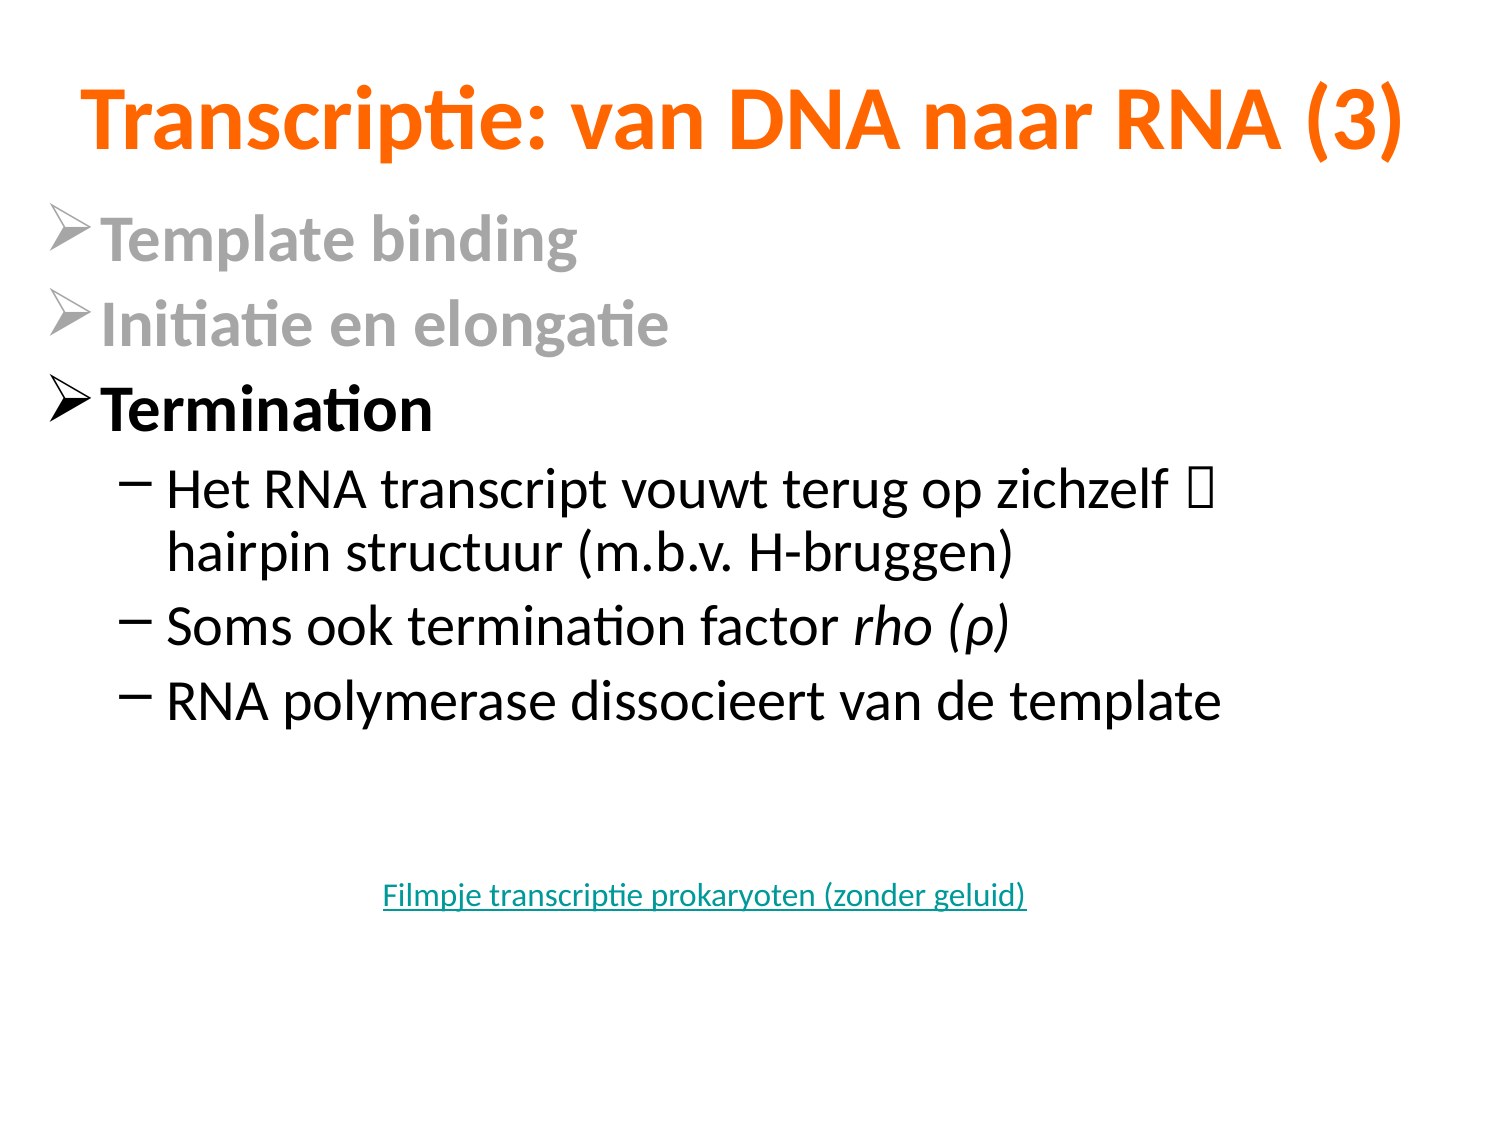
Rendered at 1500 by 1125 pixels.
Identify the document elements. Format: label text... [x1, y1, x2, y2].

text_box Filmpje transcriptie prokaryoten (zonder geluid) [367, 866, 1042, 921]
title Transcriptie: van DNA naar RNA (3) [41, 18, 1448, 207]
list Template binding Initiatie en elongatie Termination Het RNA transcript vouwt terug op zichzelf  hairpin structuur (m.b.v. H-bruggen) Soms ook termination factor rho (ρ) RNA polymerase dissocieert van de template [29, 196, 1412, 918]
